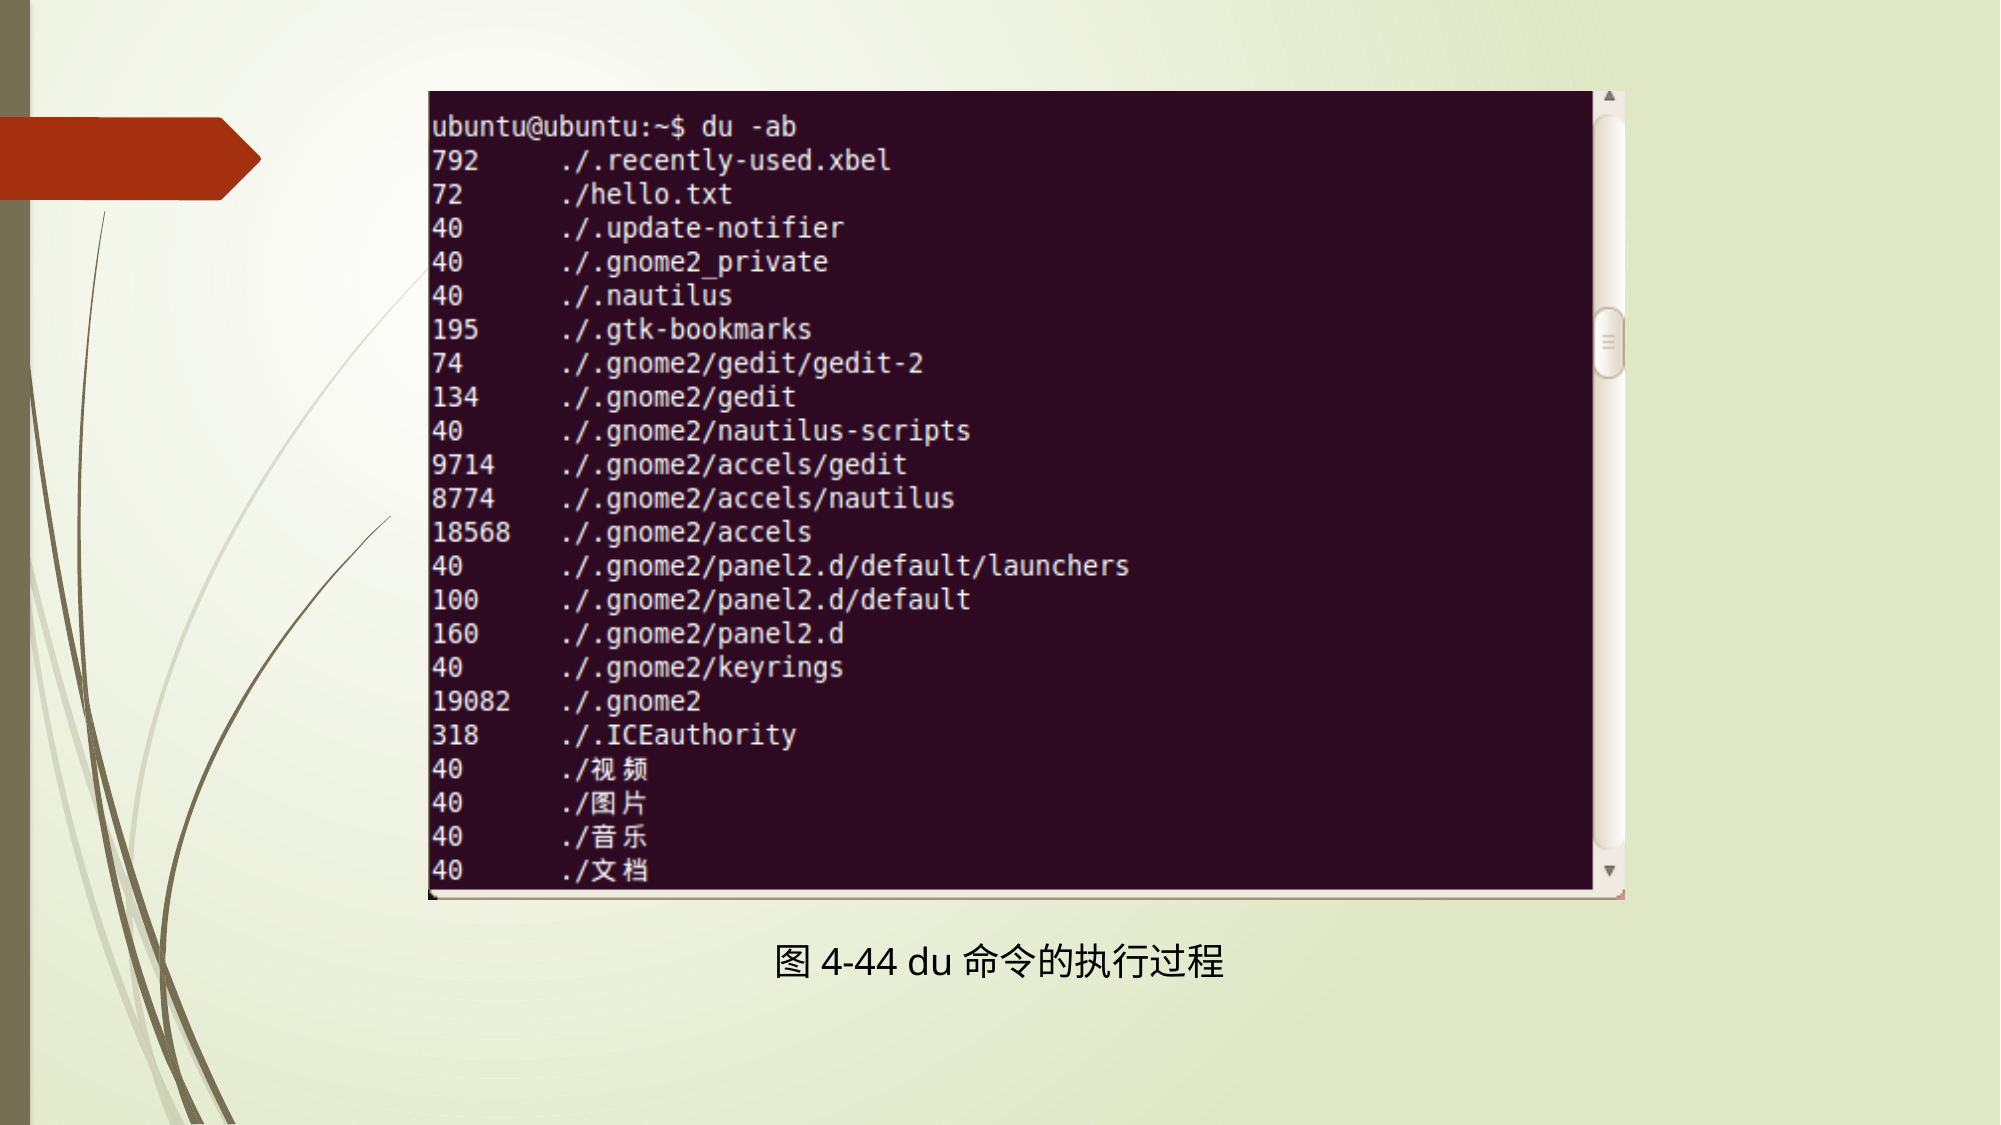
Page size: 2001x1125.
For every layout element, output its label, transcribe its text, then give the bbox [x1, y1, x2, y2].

text_box 图4-44 du命令的执行过程 [759, 930, 1240, 991]
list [427, 91, 1625, 900]
